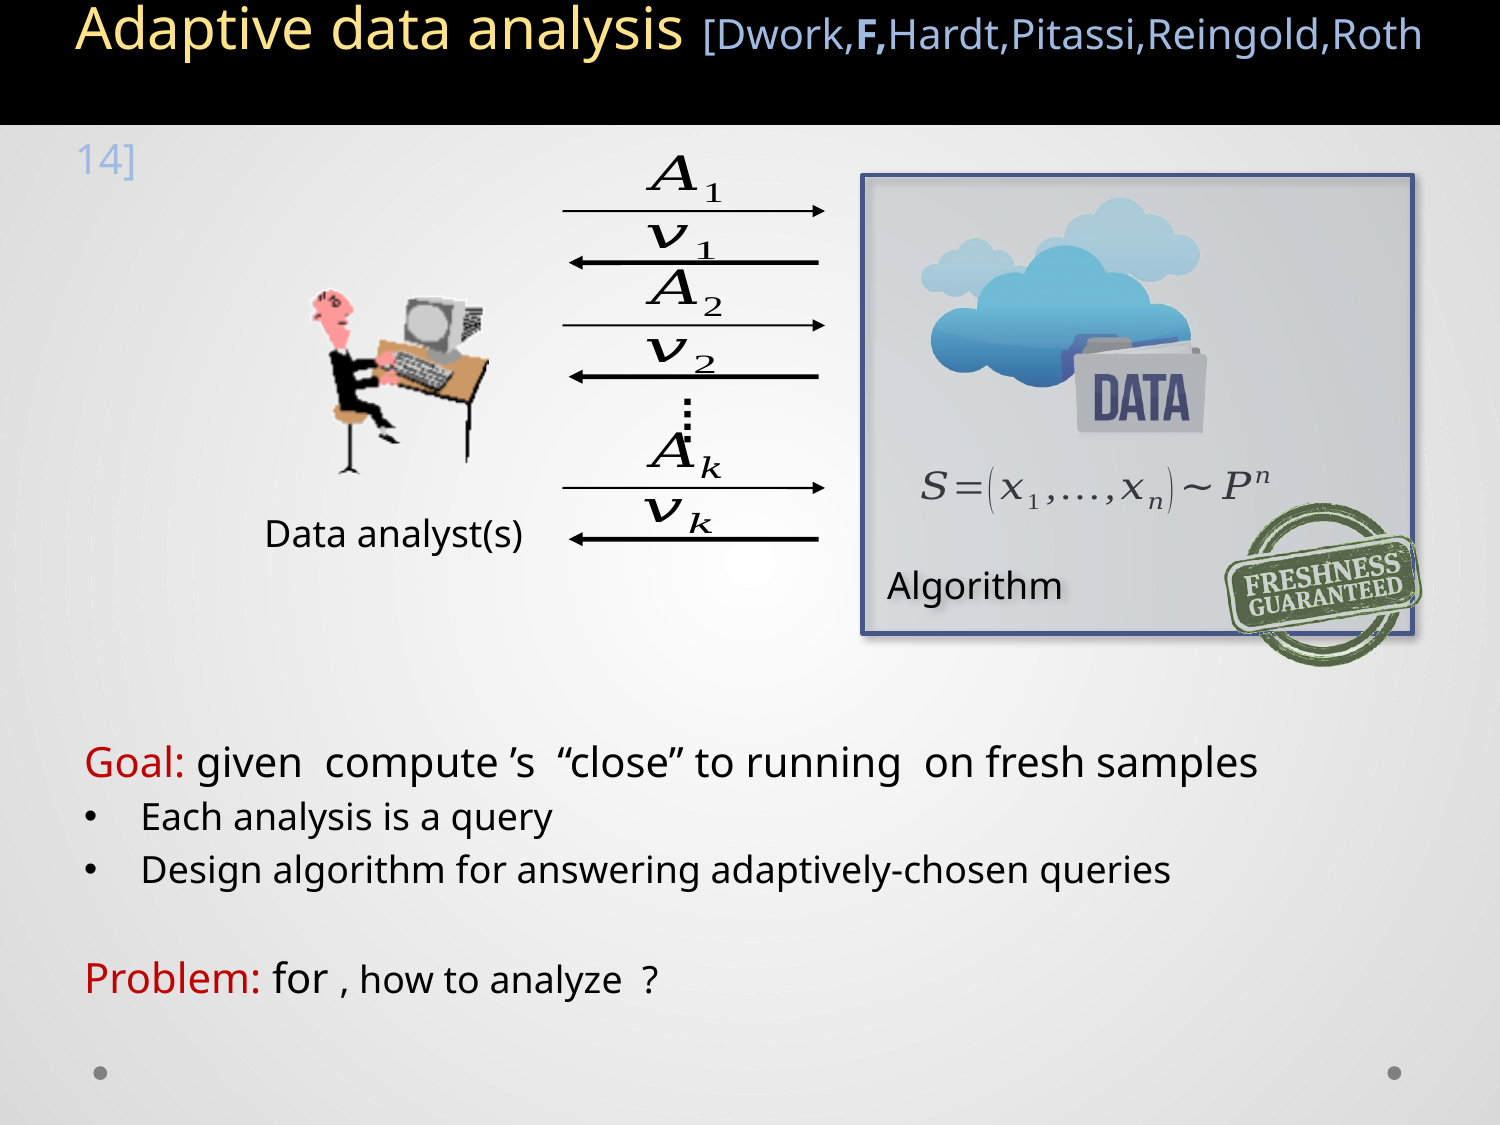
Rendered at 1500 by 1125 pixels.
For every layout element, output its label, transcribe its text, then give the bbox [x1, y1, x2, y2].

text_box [862, 174, 1424, 667]
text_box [562, 148, 826, 212]
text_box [568, 483, 819, 540]
title Adaptive data analysis [Dwork,F,Hardt,Pitassi,Reingold,Roth 14] [0, 0, 1500, 125]
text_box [562, 262, 826, 326]
picture [256, 255, 489, 479]
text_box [568, 220, 819, 261]
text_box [568, 323, 819, 380]
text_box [562, 425, 826, 489]
text_box Data analyst(s) [249, 502, 539, 563]
